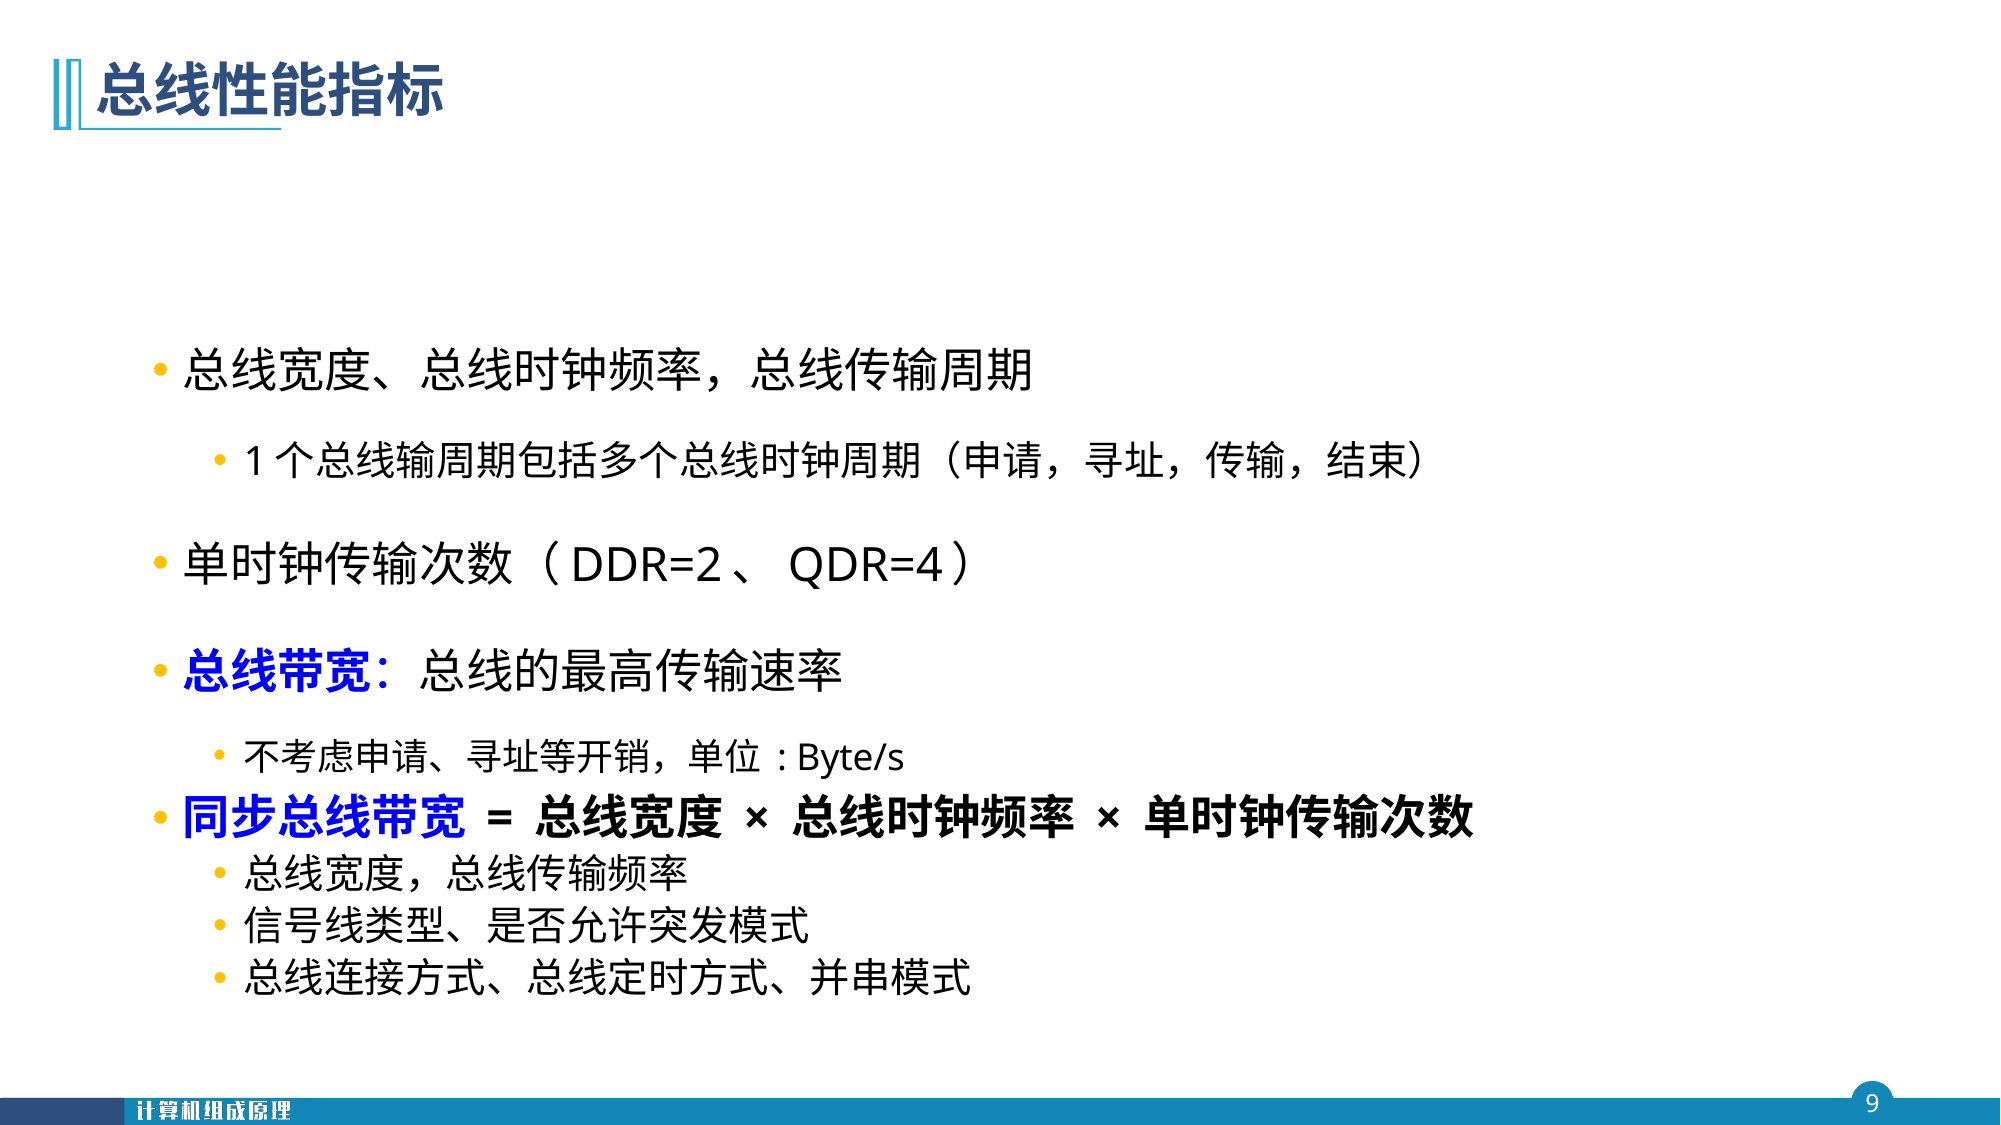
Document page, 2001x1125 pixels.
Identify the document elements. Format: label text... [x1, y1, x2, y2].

title 总线性能指标 [80, 42, 1805, 144]
list 总线宽度、总线时钟频率，总线传输周期 1个总线输周期包括多个总线时钟周期（申请，寻址，传输，结束） 单时钟传输次数（DDR=2、QDR=4） 总线带宽：总线的最高传输速率 不考虑申请、寻址等开销，单位 : Byte/s 同步总线带宽 = 总线宽度 × 总线时钟频率 × 单时钟传输次数 总线宽度，总线传输频率 信号线类型、是否允许突发模式 总线连接方式、总线定时方式、并串模式 [137, 299, 1863, 1014]
